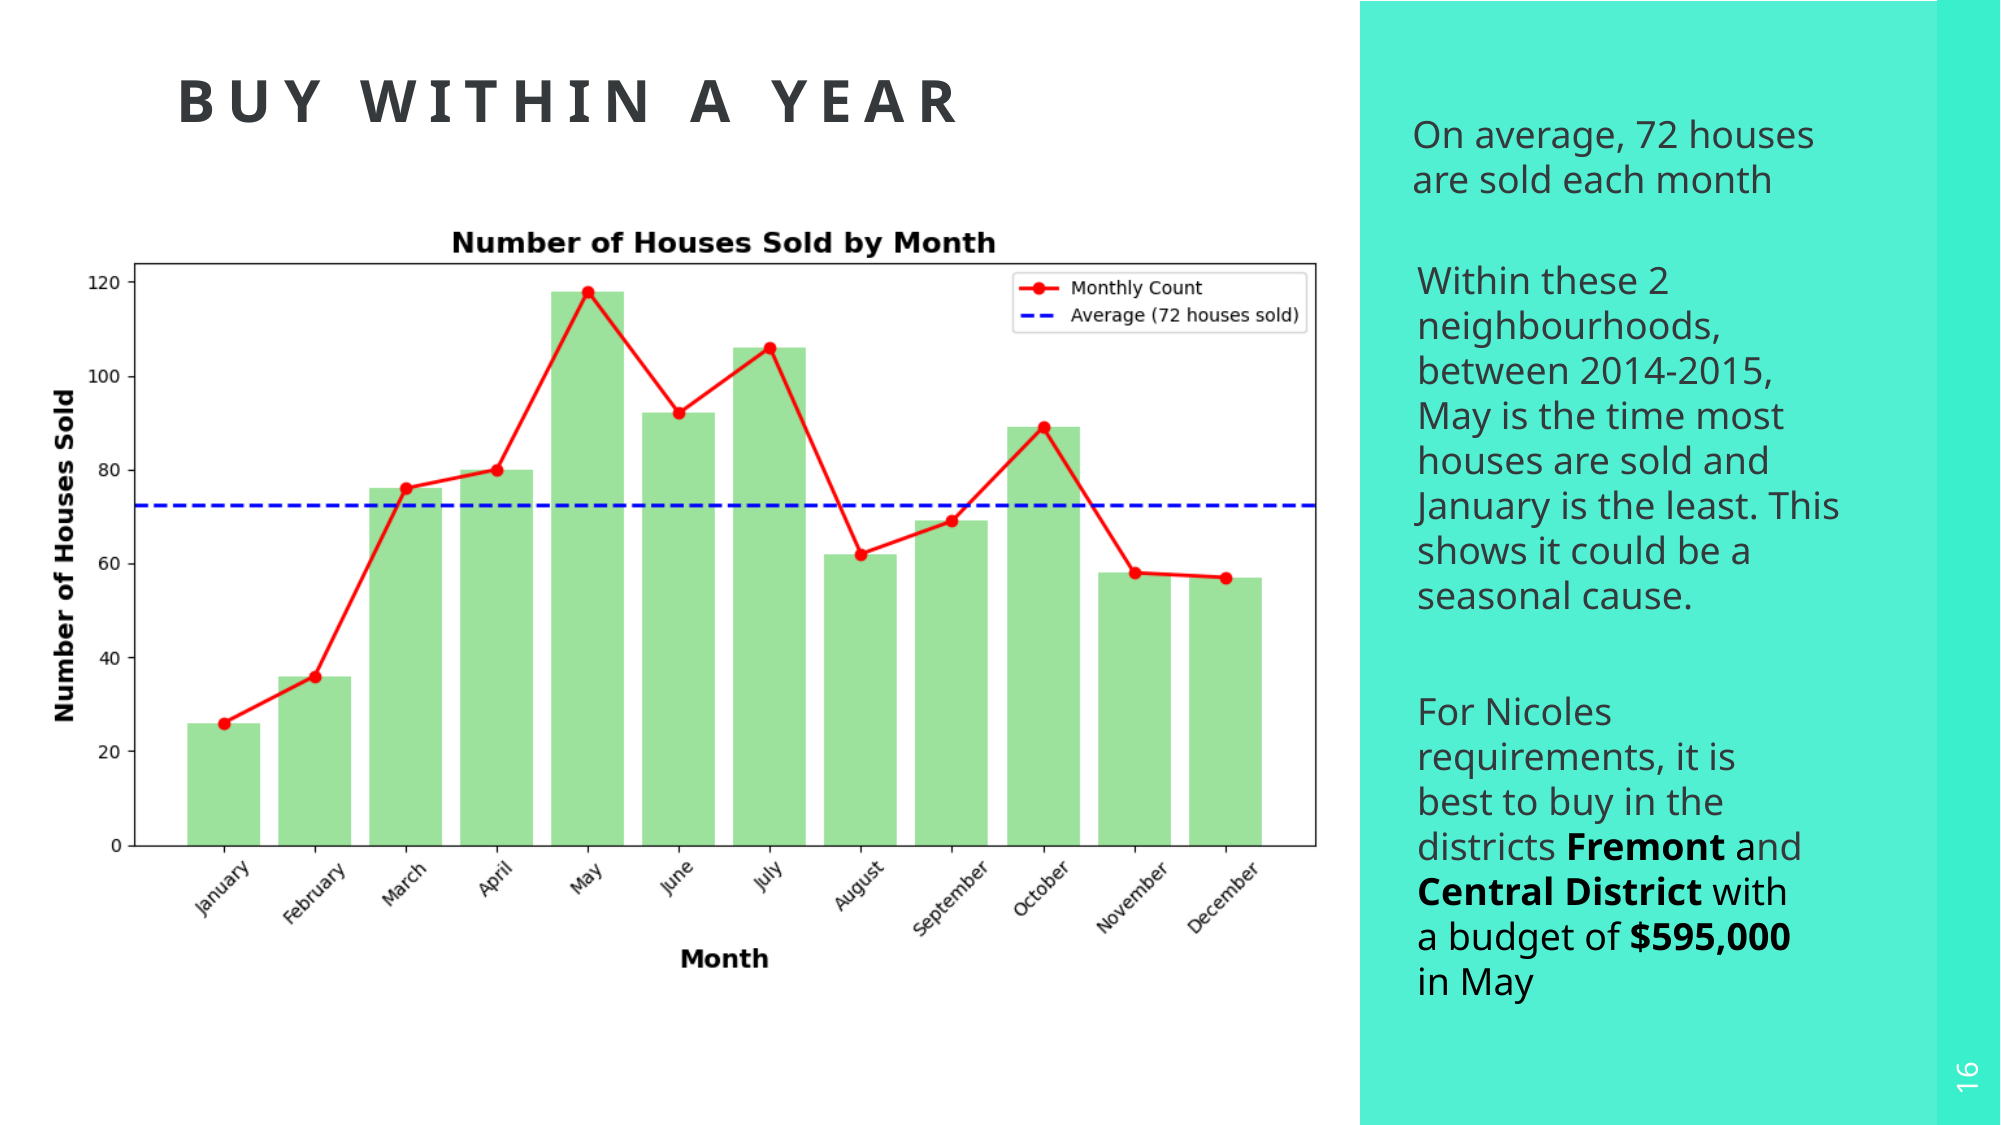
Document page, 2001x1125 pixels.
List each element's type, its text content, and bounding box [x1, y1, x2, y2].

text_box [1360, 1, 2000, 1125]
text_box On average, 72 houses are sold each month [1397, 104, 1872, 209]
picture [42, 219, 1327, 986]
title Buy Within a year [78, 66, 1056, 142]
slide_number 16 [1937, 1032, 2000, 1125]
text_box Within these 2 neighbourhoods, between 2014-2015, May is the time most houses are sold and January is the least. This shows it could be a seasonal cause. [1402, 250, 1867, 625]
text_box For Nicoles requirements, it is best to buy in the districts Fremont and Central District with a budget of $595,000 in May [1402, 680, 1832, 1010]
